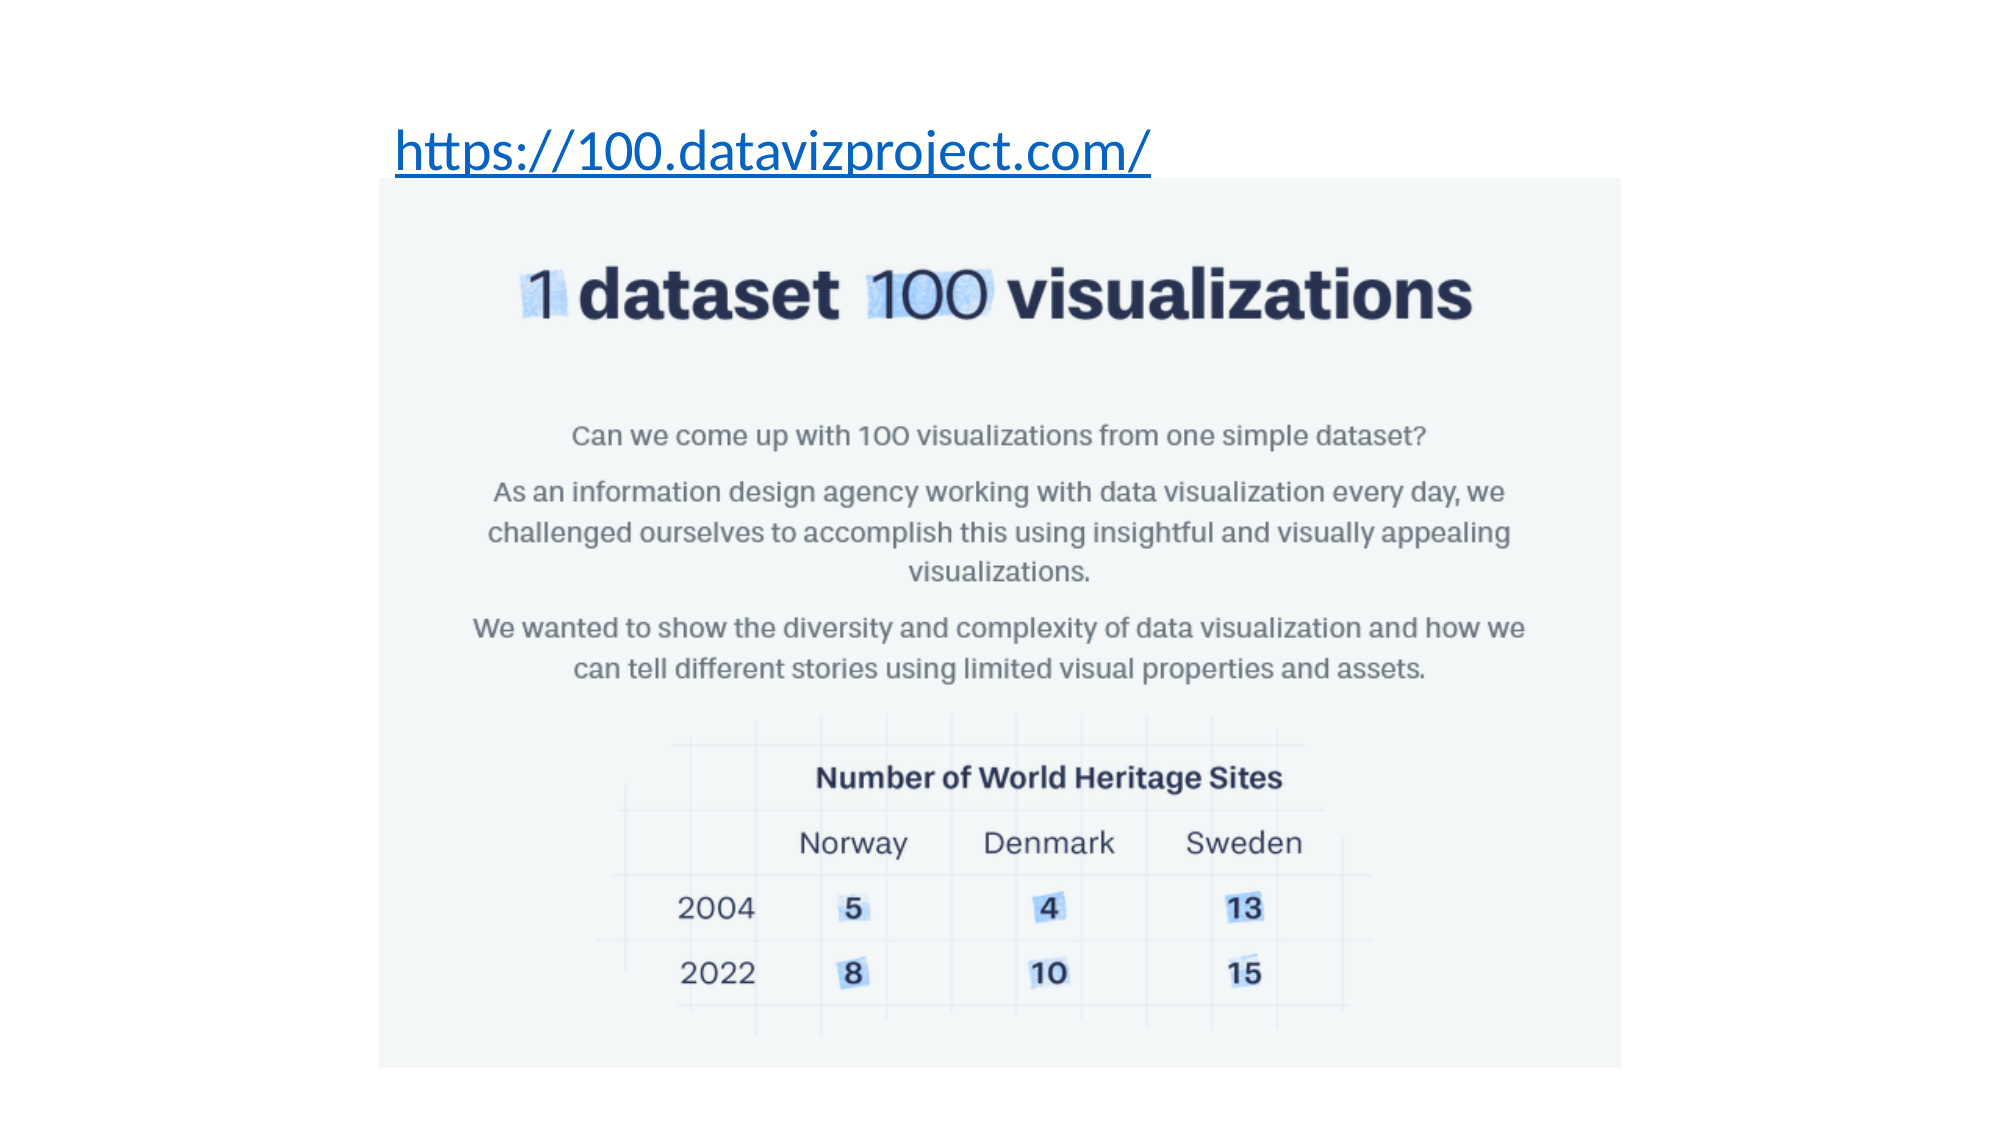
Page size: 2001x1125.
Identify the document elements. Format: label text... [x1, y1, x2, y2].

list https://100.datavizproject.com/ [379, 21, 1621, 178]
picture [379, 178, 1621, 1068]
